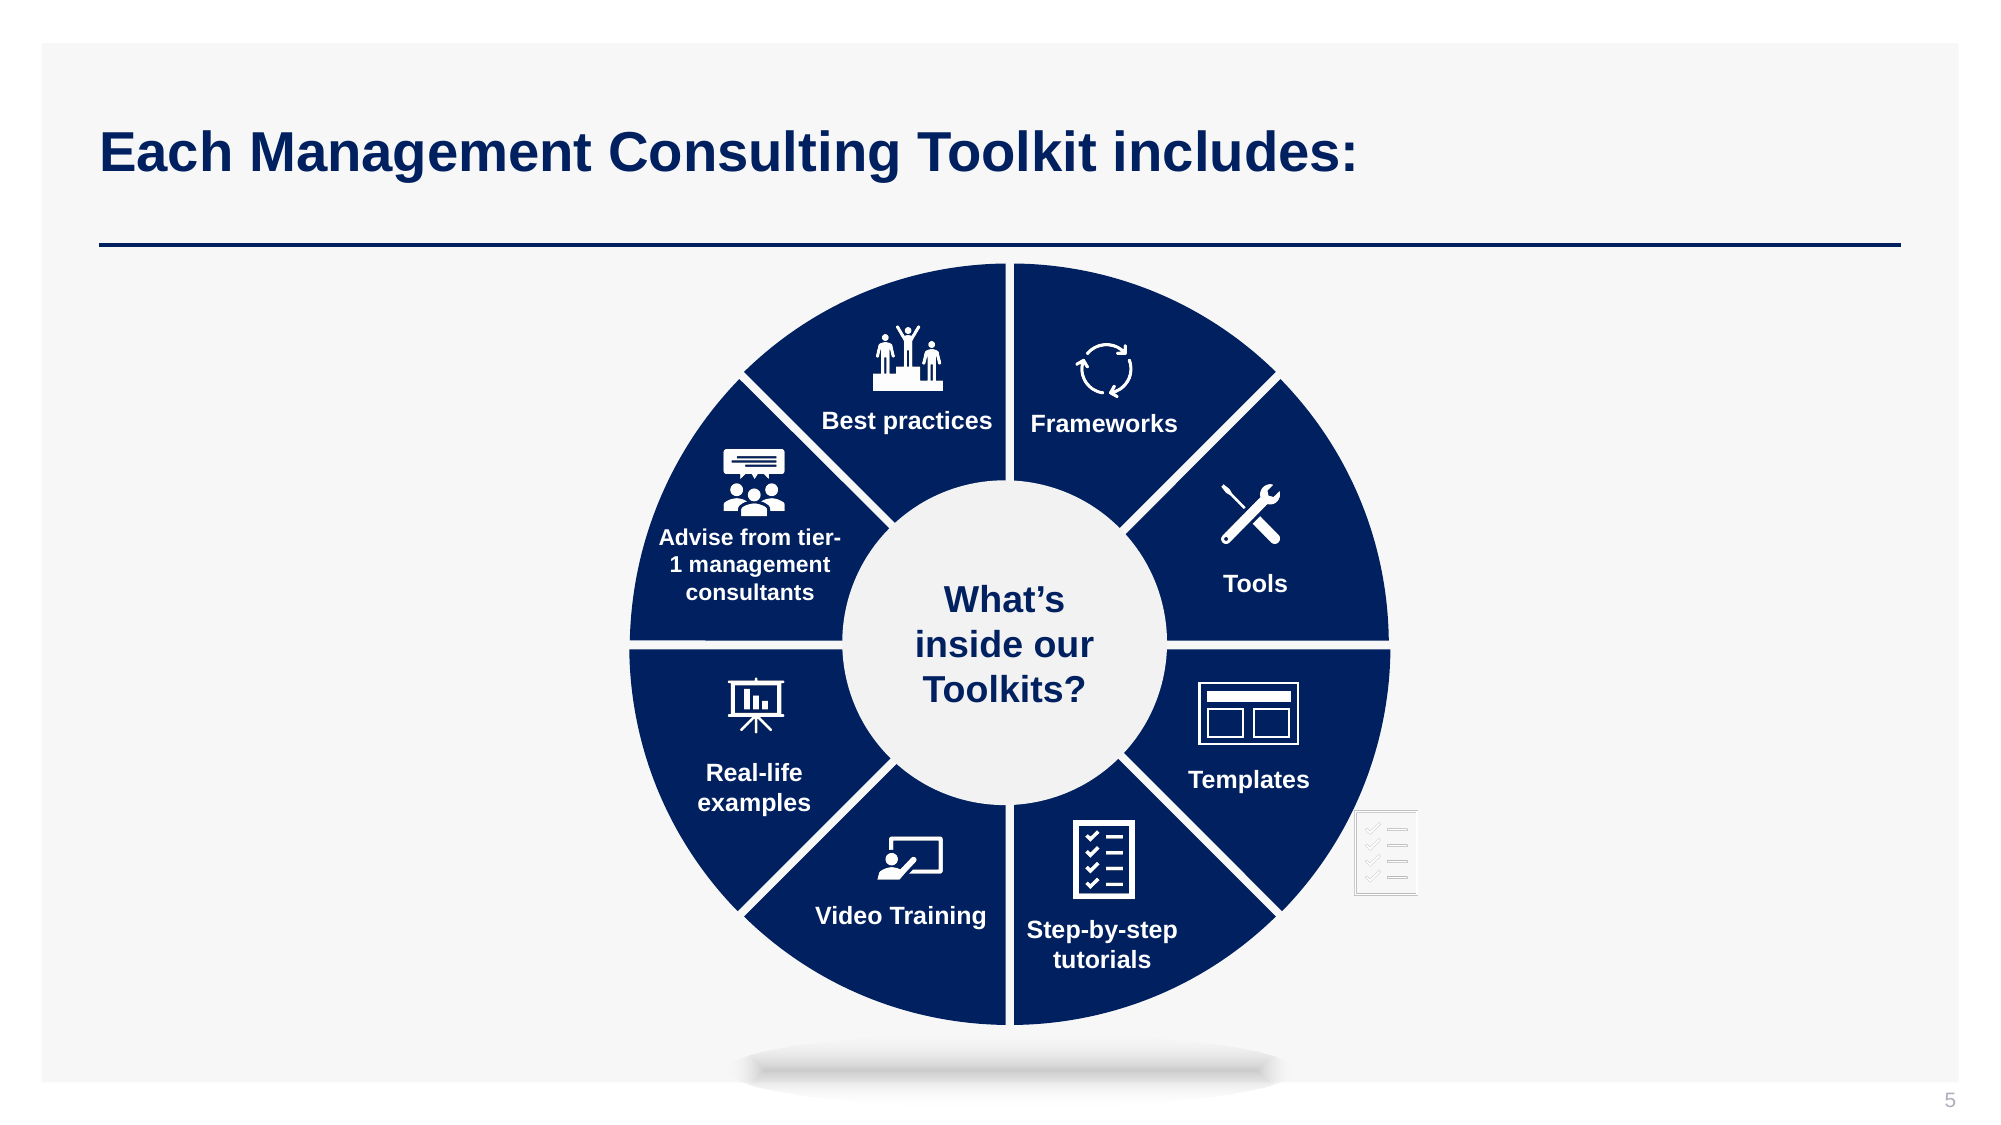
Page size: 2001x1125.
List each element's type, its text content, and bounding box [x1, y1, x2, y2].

text_box [1125, 649, 1391, 800]
text_box [726, 1032, 1295, 1108]
text_box [744, 765, 1006, 1025]
text_box [1173, 802, 1335, 912]
title Each Management Consulting Toolkit includes: [84, 59, 1901, 239]
text_box [629, 556, 843, 641]
text_box Tools [1147, 560, 1364, 605]
text_box [744, 263, 1006, 427]
picture [1056, 812, 1152, 907]
picture [713, 442, 794, 523]
picture [1063, 328, 1147, 411]
text_box [1014, 760, 1276, 968]
text_box Best practices [799, 397, 1016, 443]
text_box Step-by-step tutorials [994, 906, 1211, 981]
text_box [1199, 683, 1299, 745]
text_box [673, 824, 825, 912]
text_box Frameworks [1009, 400, 1200, 445]
picture [1215, 478, 1286, 550]
picture [720, 669, 792, 741]
text_box [1014, 263, 1276, 527]
picture [1335, 802, 1438, 904]
text_box Templates [1141, 756, 1358, 802]
text_box Advise from tier-1 management consultants [641, 515, 860, 613]
text_box Real-life examples [646, 748, 863, 824]
text_box [629, 649, 889, 786]
text_box [815, 443, 1006, 522]
text_box Video Training [793, 892, 1010, 937]
text_box [653, 379, 888, 564]
picture [866, 315, 950, 400]
text_box [1126, 379, 1389, 641]
text_box What’s inside our Toolkits? [841, 479, 1169, 807]
slide_number 5 [1506, 1088, 1957, 1119]
picture [874, 822, 946, 894]
text_box [1014, 981, 1188, 1025]
